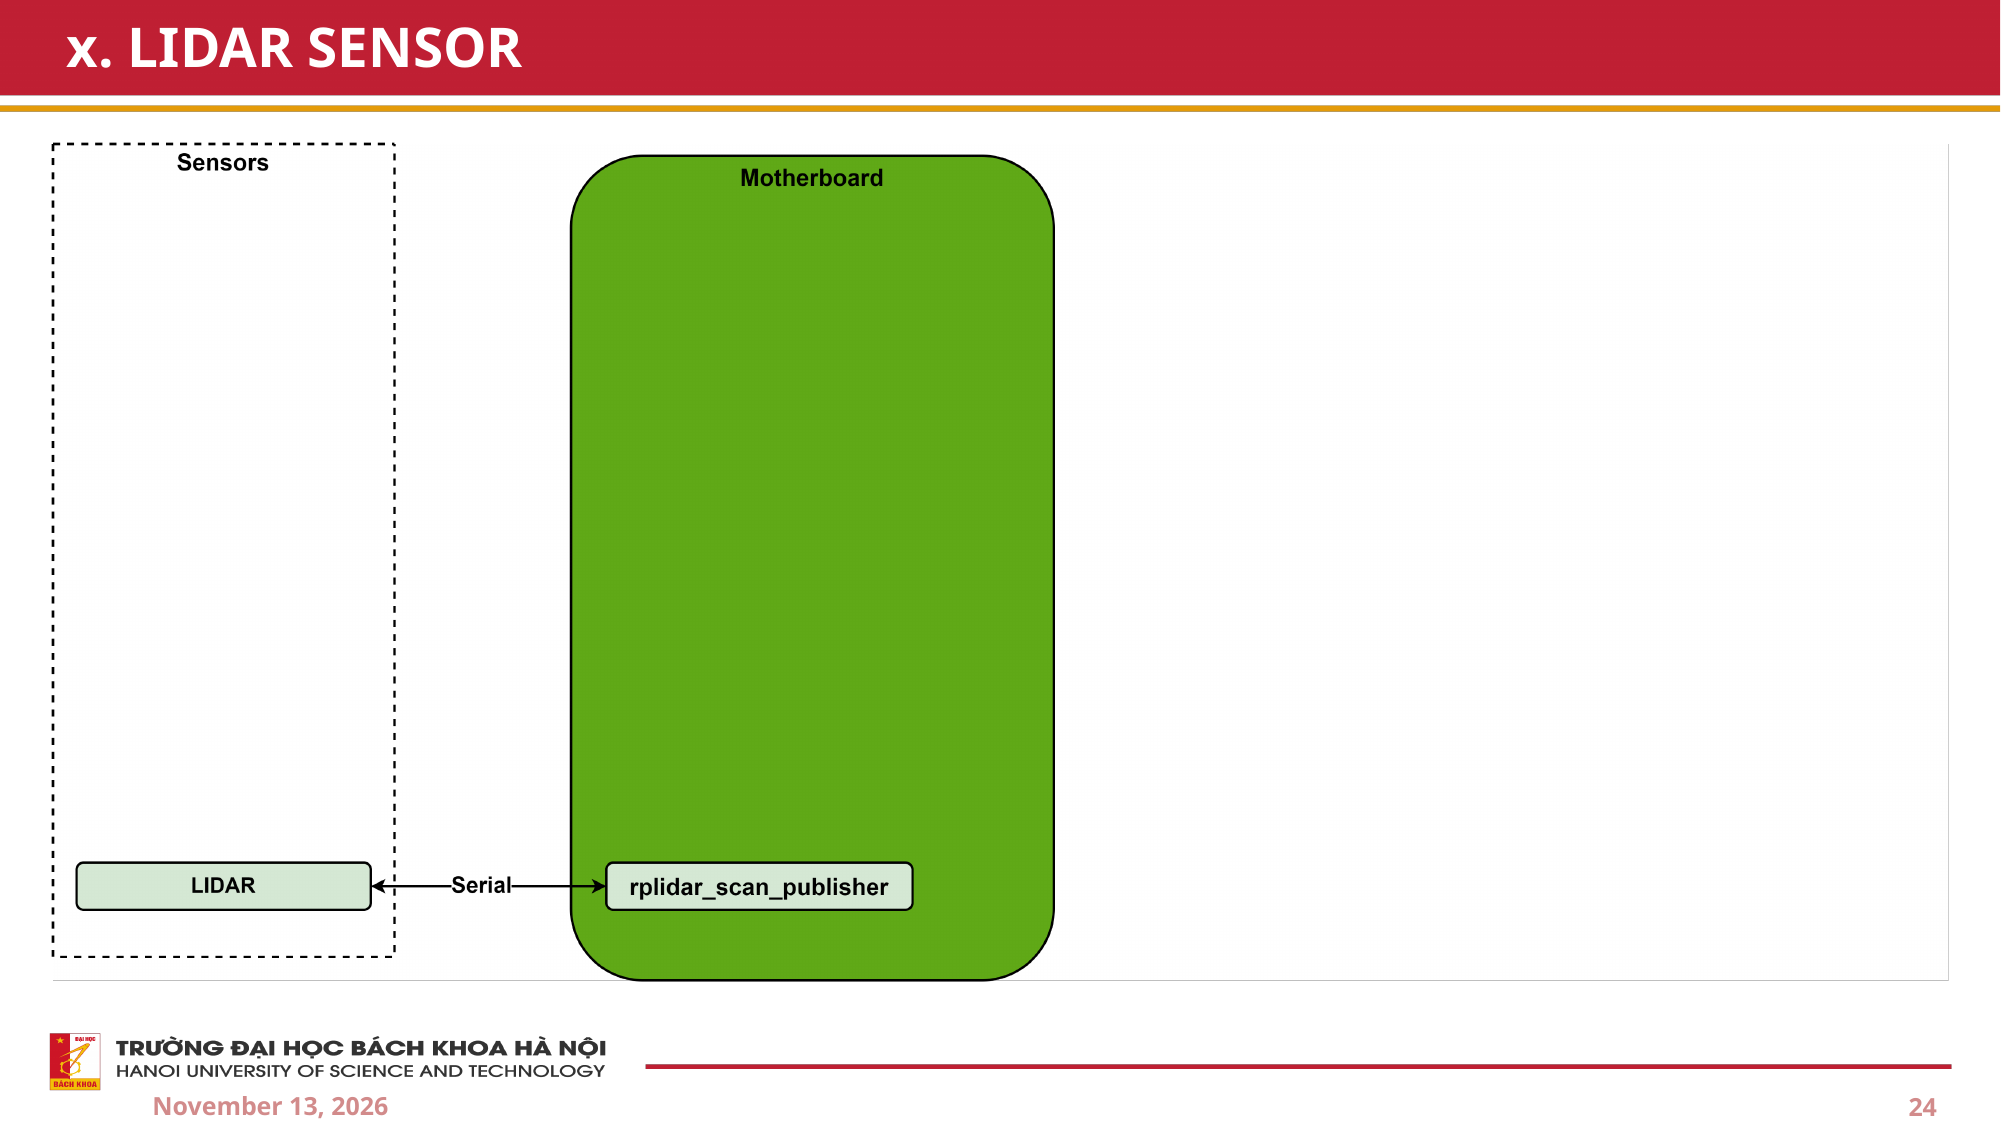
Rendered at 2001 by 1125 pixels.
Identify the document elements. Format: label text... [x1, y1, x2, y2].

slide_number 24 [1502, 1078, 1953, 1125]
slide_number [137, 1076, 588, 1125]
title x. LIDAR SENSOR [51, 12, 1949, 87]
picture [0, 0, 2001, 1125]
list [51, 142, 1949, 983]
